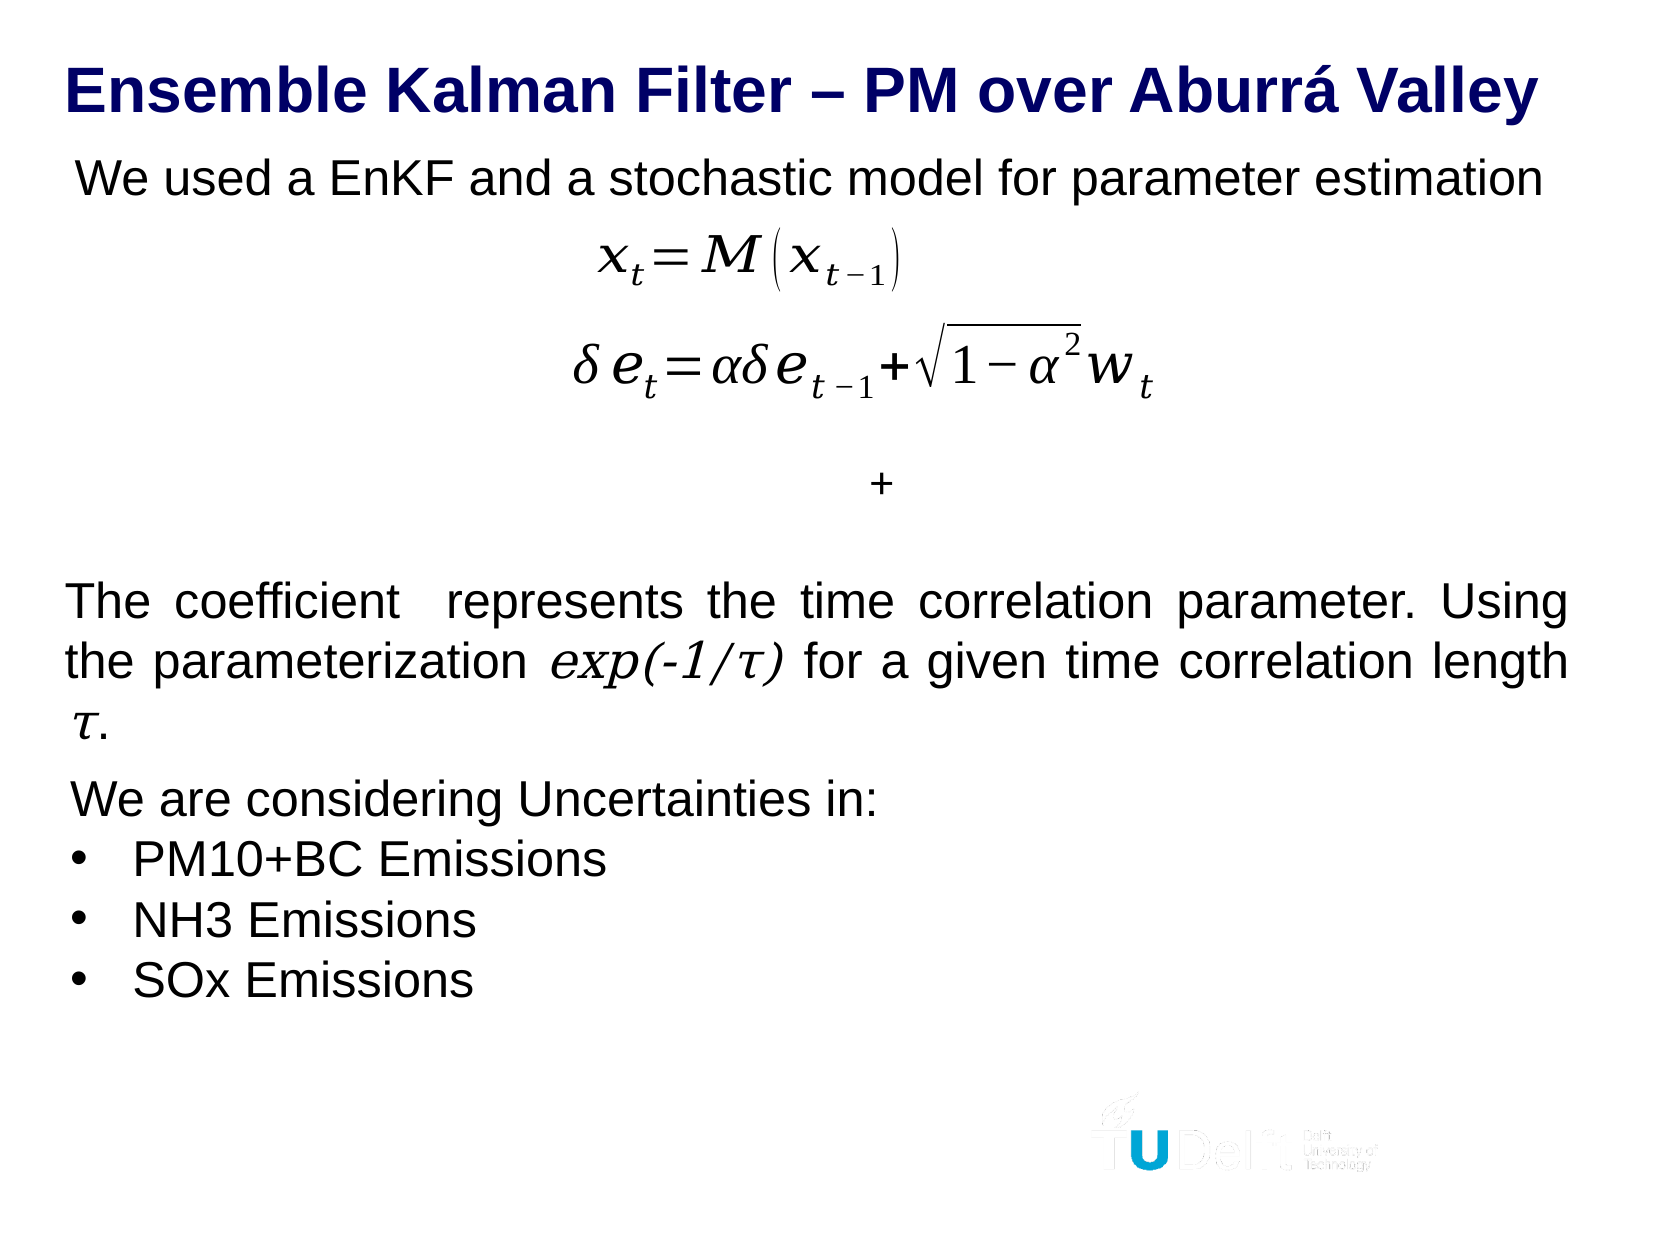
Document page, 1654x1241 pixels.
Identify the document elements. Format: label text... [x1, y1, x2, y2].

text_box We used a EnKF and a stochastic model for parameter estimation [59, 137, 1560, 213]
text_box We are considering Uncertainties in: PM10+BC Emissions NH3 Emissions SOx Emissions [55, 758, 894, 1016]
text_box Ensemble Kalman Filter – PM over Aburrá Valley [49, 40, 1585, 133]
picture [1072, 1072, 1400, 1227]
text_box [564, 224, 1211, 561]
